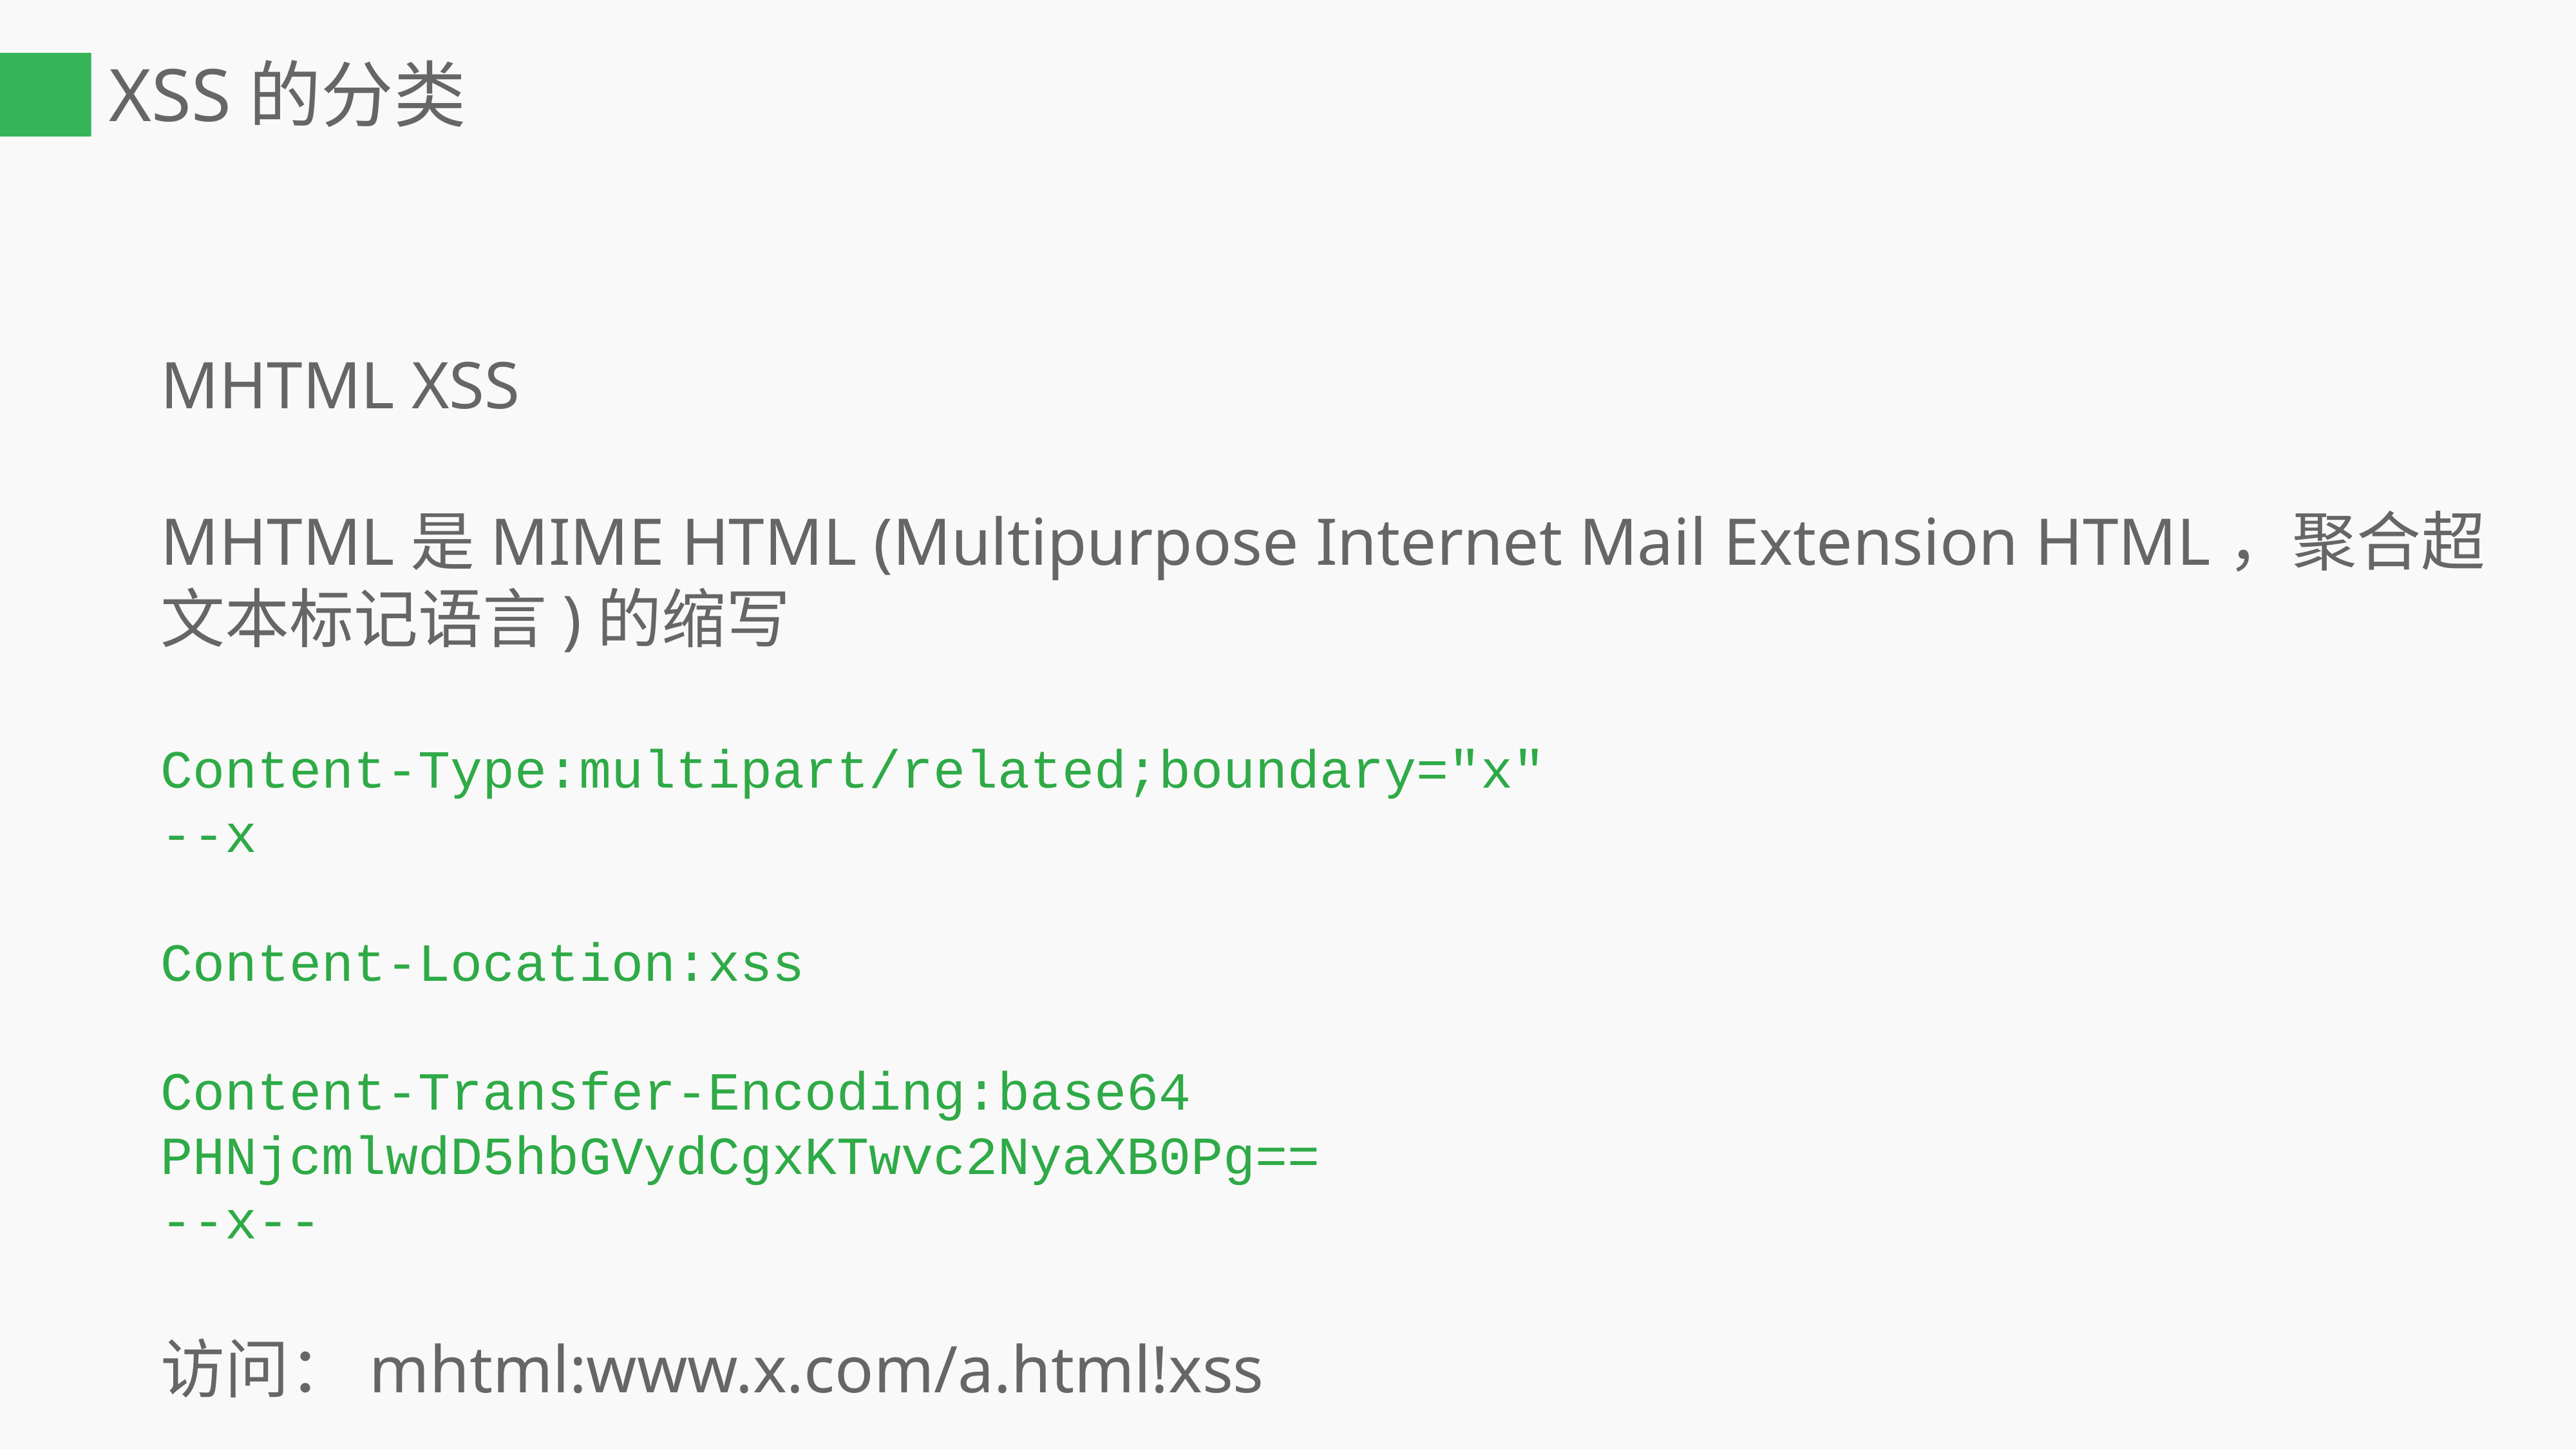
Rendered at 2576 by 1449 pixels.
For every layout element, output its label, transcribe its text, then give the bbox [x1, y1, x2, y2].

title XSS的分类 [108, 52, 2540, 137]
text_box MHTML XSS MHTML是MIME HTML (Multipurpose Internet Mail Extension HTML，聚合超文本标记语言)的缩写 Content-Type:multipart/related;boundary="x" --x Content-Location:xss Content-Transfer-Encoding:base64 PHNjcmlwdD5hbGVydCgxKTwvc2NyaXB0Pg== --x-- 访问：mhtml:www.x.com/a.html!xss [151, 339, 2497, 1426]
picture [0, 53, 91, 137]
